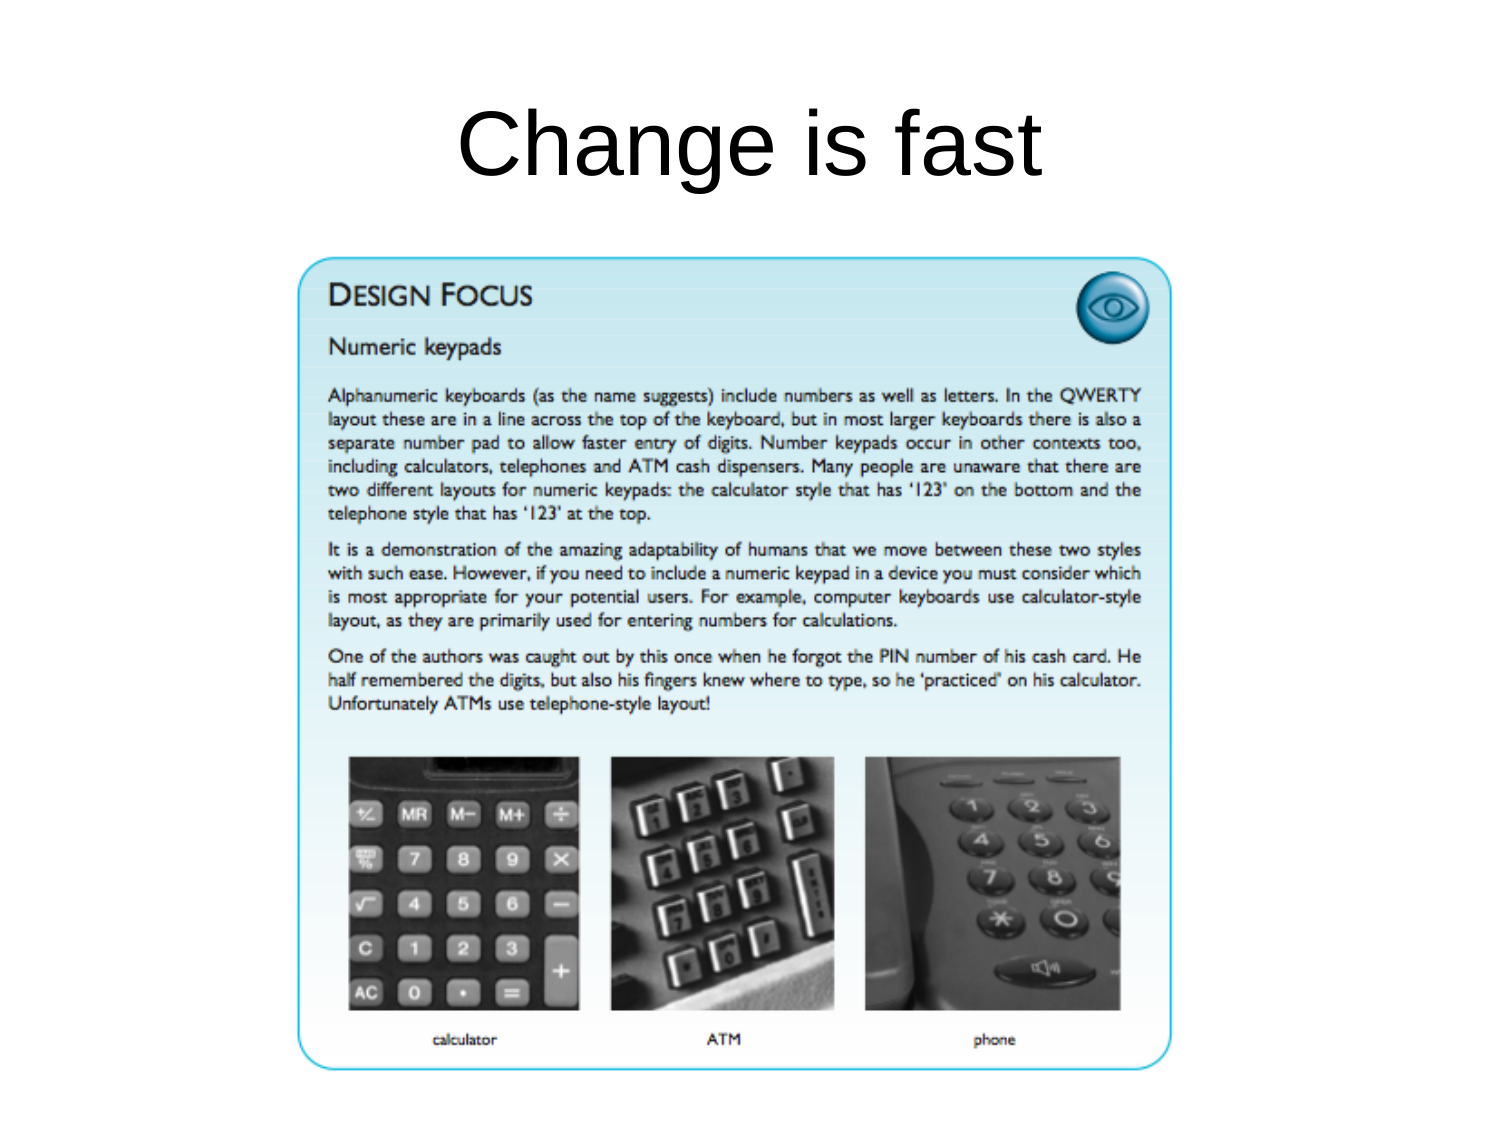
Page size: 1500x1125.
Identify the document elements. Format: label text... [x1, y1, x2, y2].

title Change is fast [75, 45, 1425, 233]
picture [280, 232, 1201, 1125]
